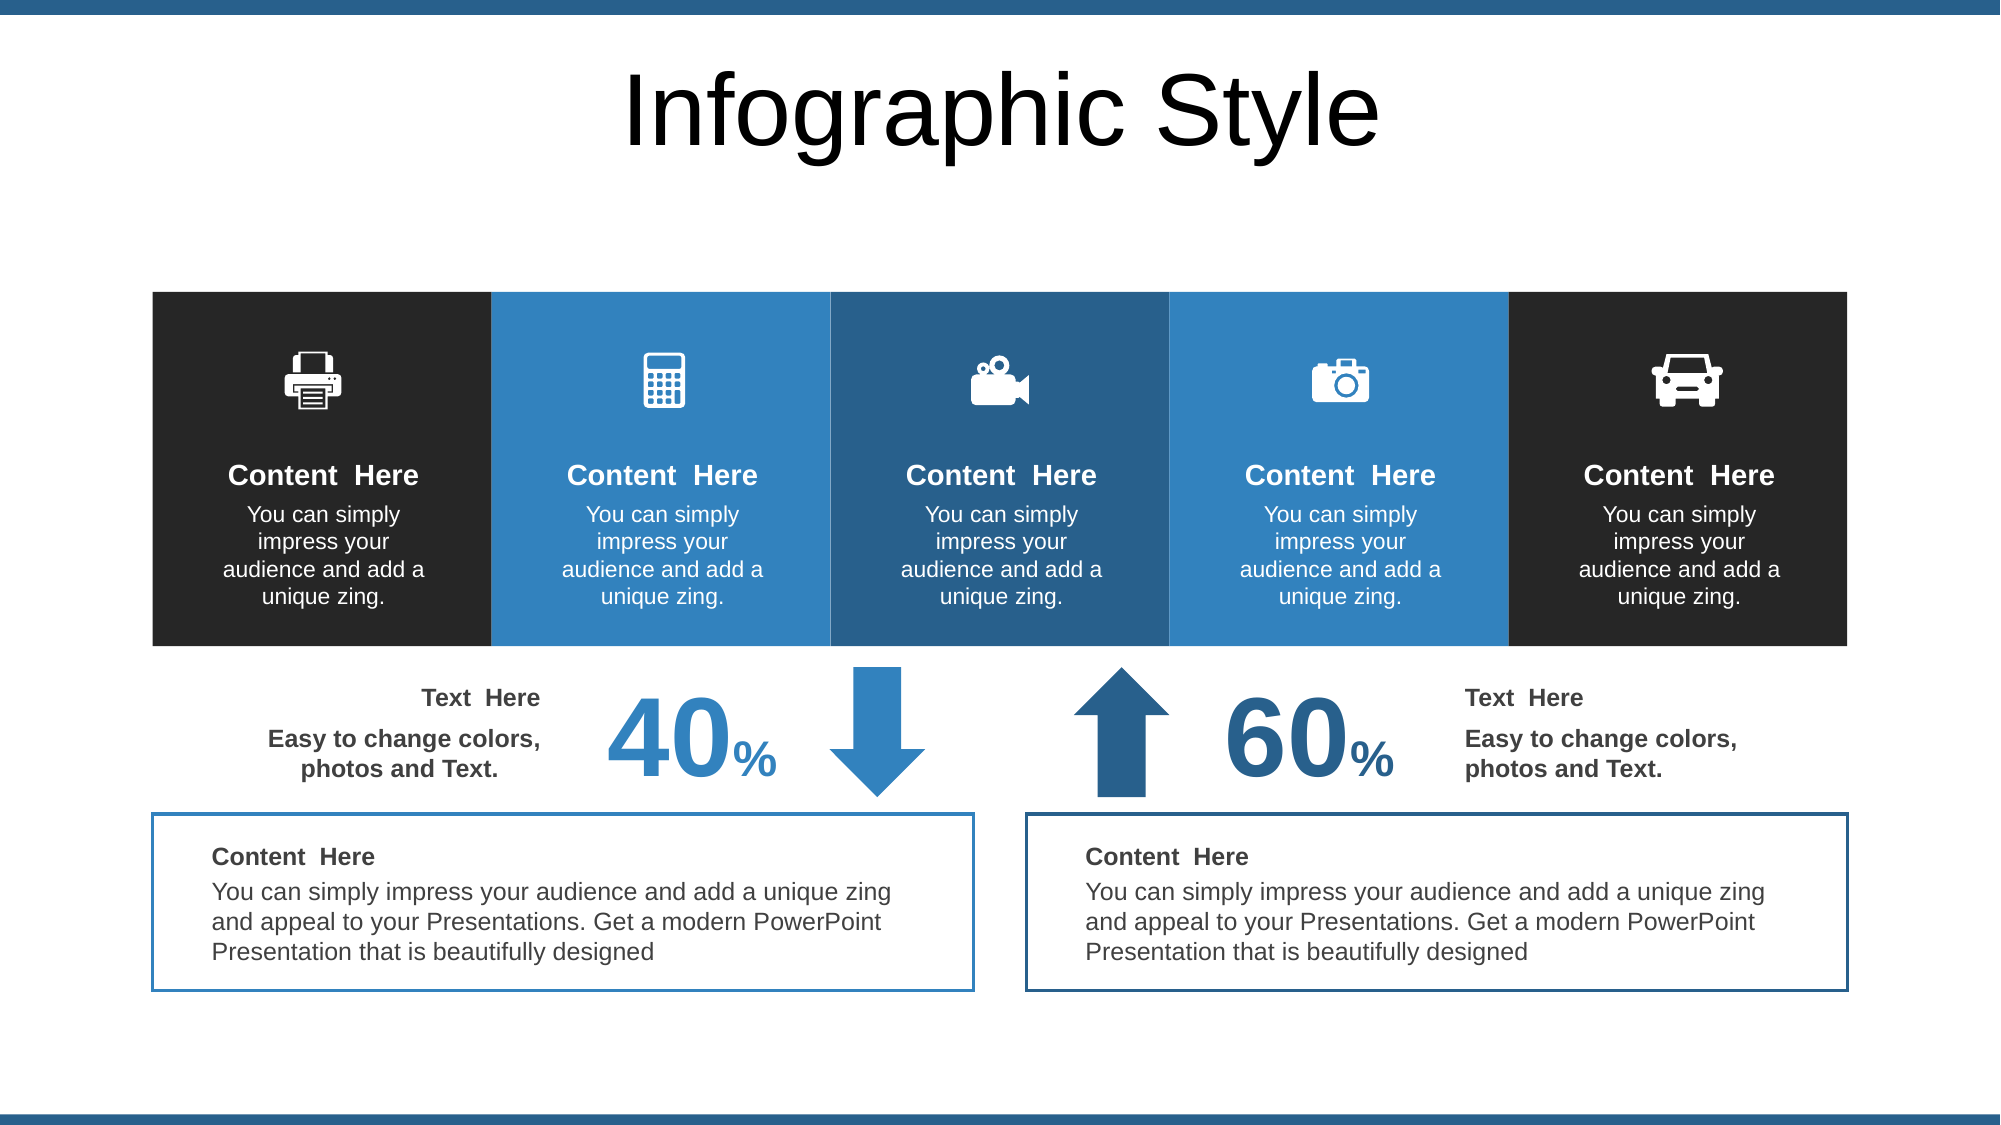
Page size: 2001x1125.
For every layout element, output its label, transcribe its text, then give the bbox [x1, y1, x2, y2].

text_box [876, 448, 1127, 591]
text_box [826, 666, 928, 799]
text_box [152, 291, 1848, 647]
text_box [196, 833, 930, 975]
text_box 40% [585, 656, 800, 807]
list Infographic Style [53, 55, 1952, 175]
text_box [152, 813, 974, 991]
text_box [1215, 448, 1466, 591]
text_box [198, 448, 449, 591]
text_box 60% [1203, 656, 1417, 807]
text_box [1070, 833, 1804, 975]
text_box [239, 673, 556, 791]
text_box [1025, 813, 1848, 991]
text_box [1554, 448, 1805, 591]
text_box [537, 448, 788, 591]
text_box [1071, 665, 1172, 799]
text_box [1450, 673, 1761, 791]
